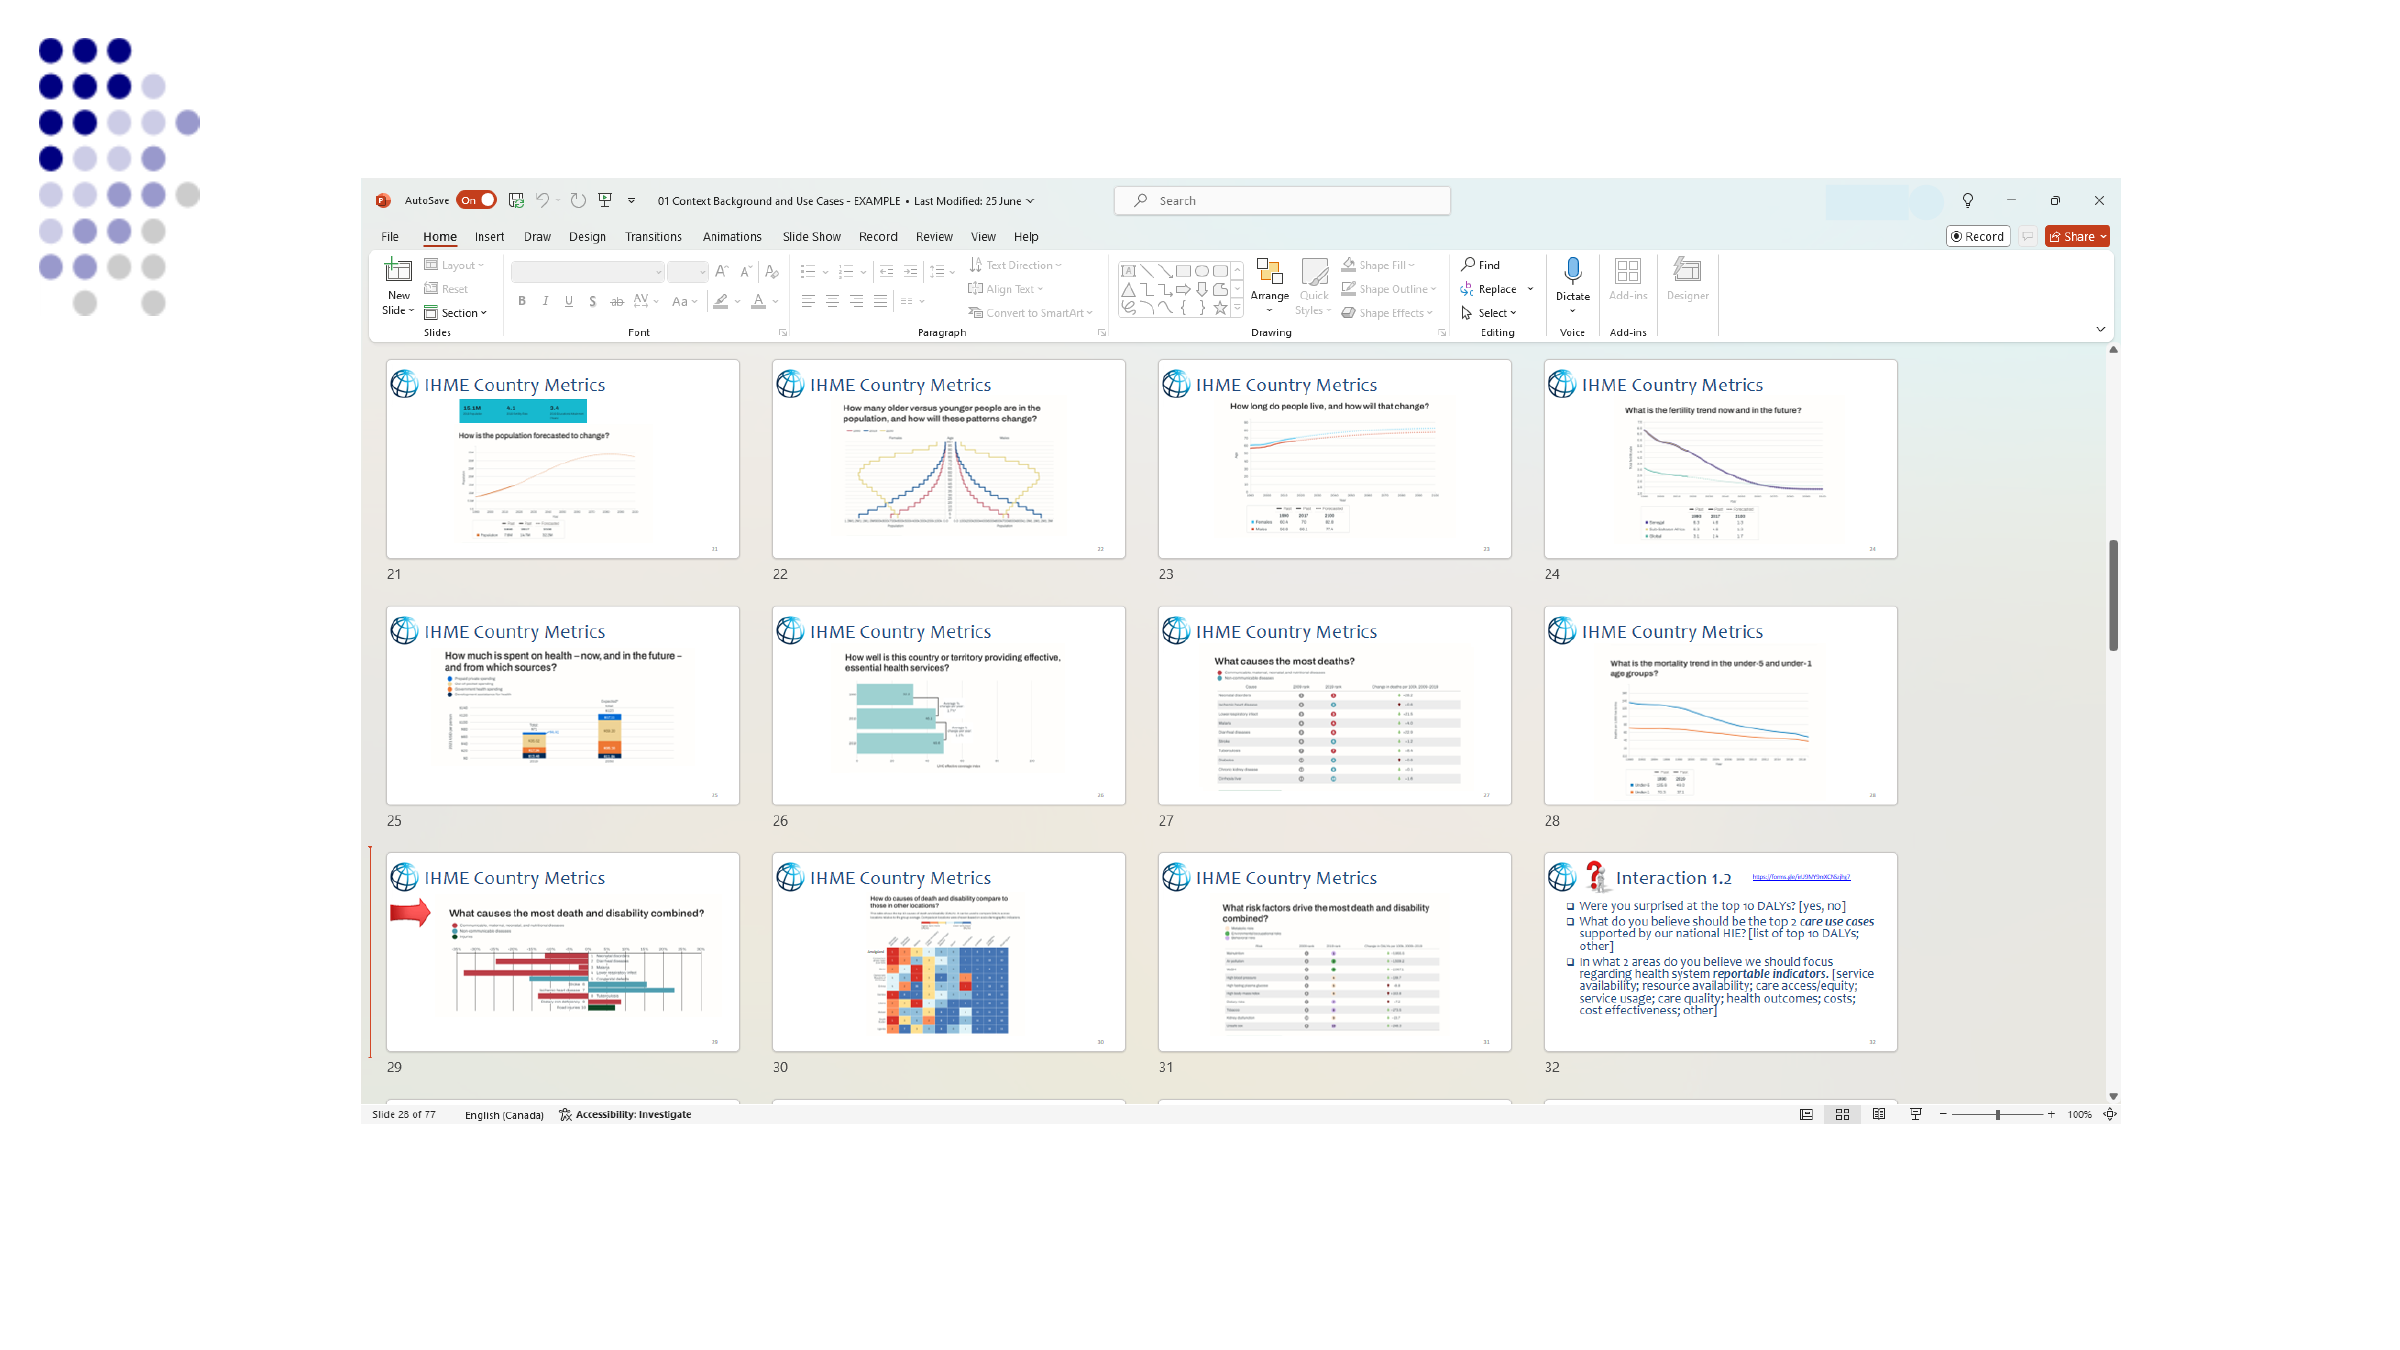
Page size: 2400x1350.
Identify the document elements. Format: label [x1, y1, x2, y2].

picture [361, 178, 2121, 1125]
picture [39, 38, 200, 316]
